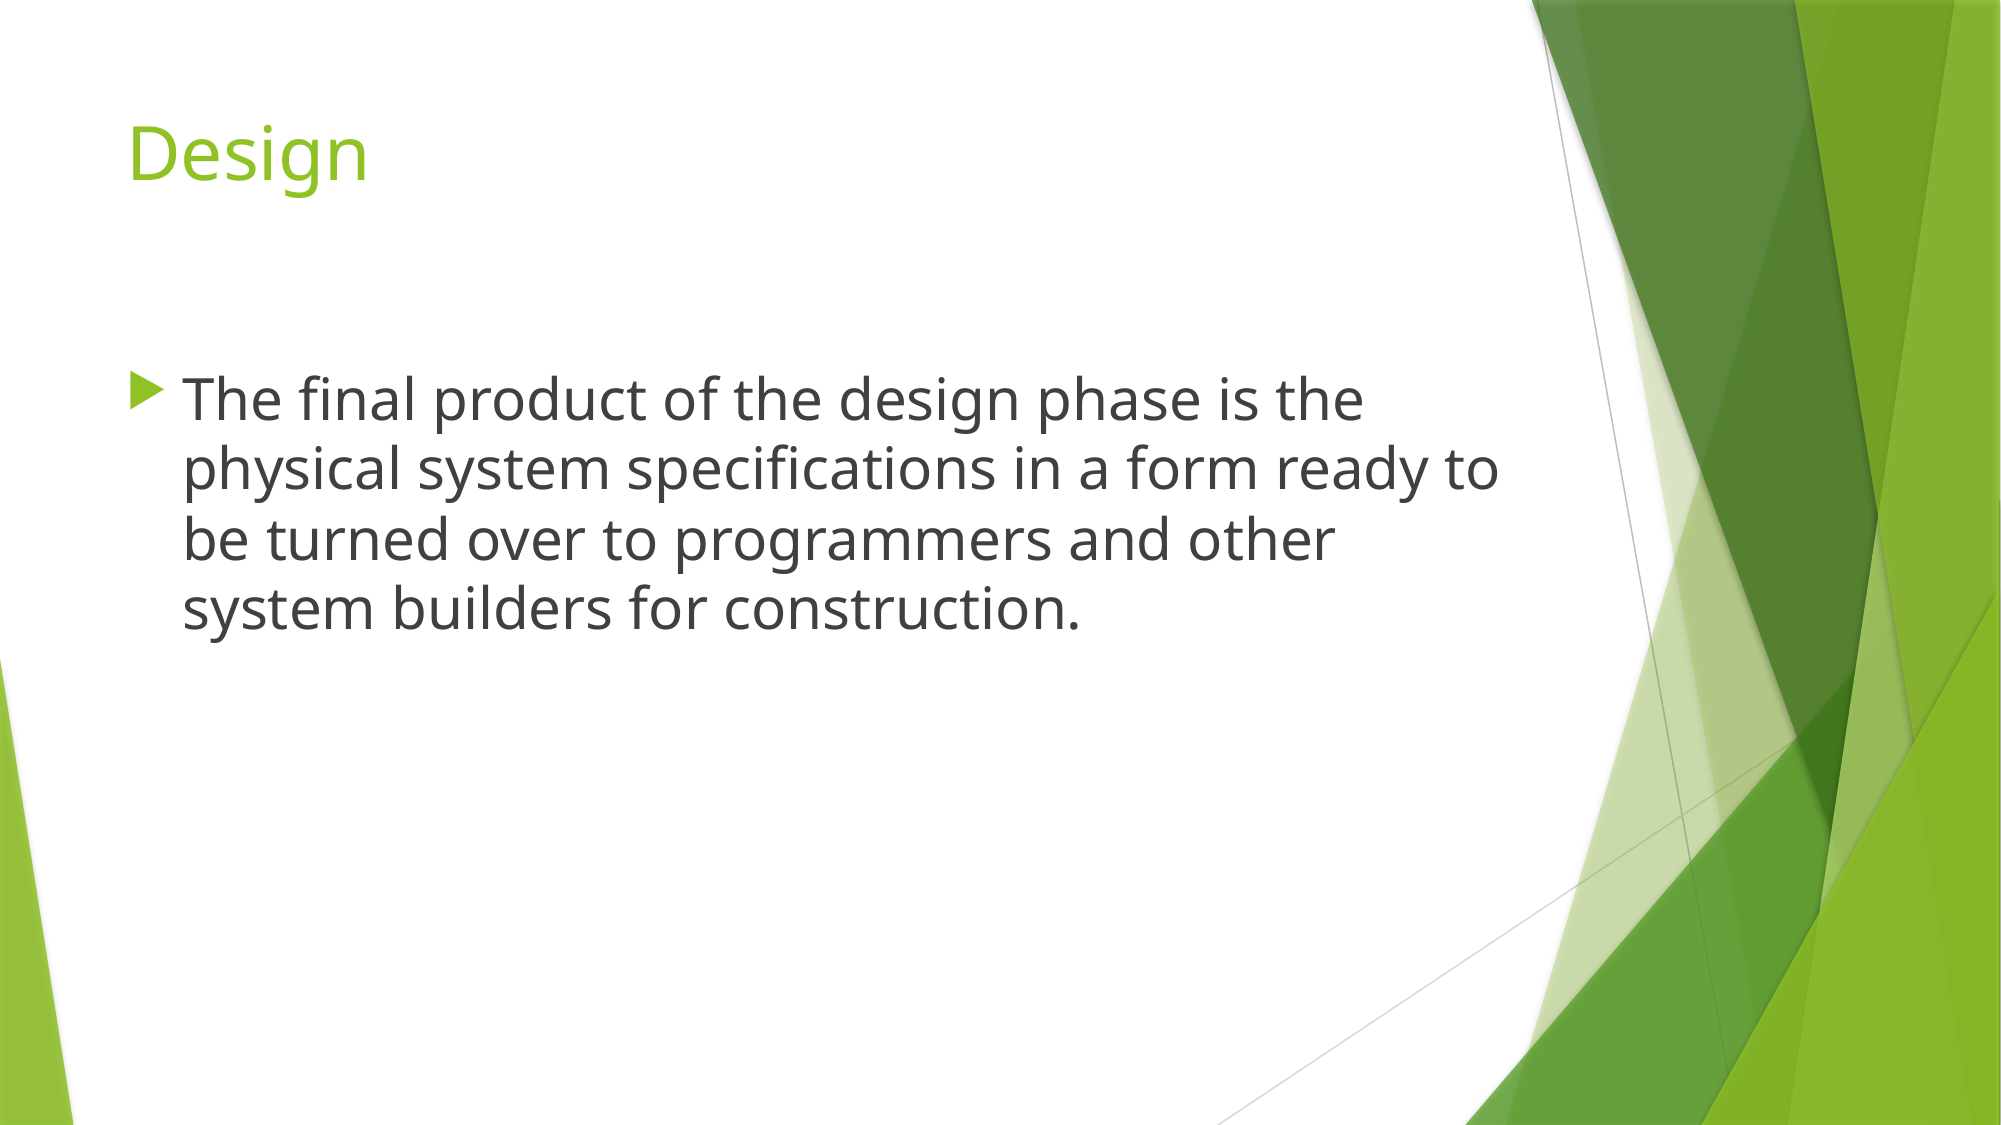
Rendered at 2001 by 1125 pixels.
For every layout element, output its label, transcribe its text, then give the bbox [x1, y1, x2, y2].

title Design [111, 97, 1522, 315]
list The final product of the design phase is the physical system specifications in a form ready to be turned over to programmers and other system builders for construction. [111, 354, 1522, 992]
